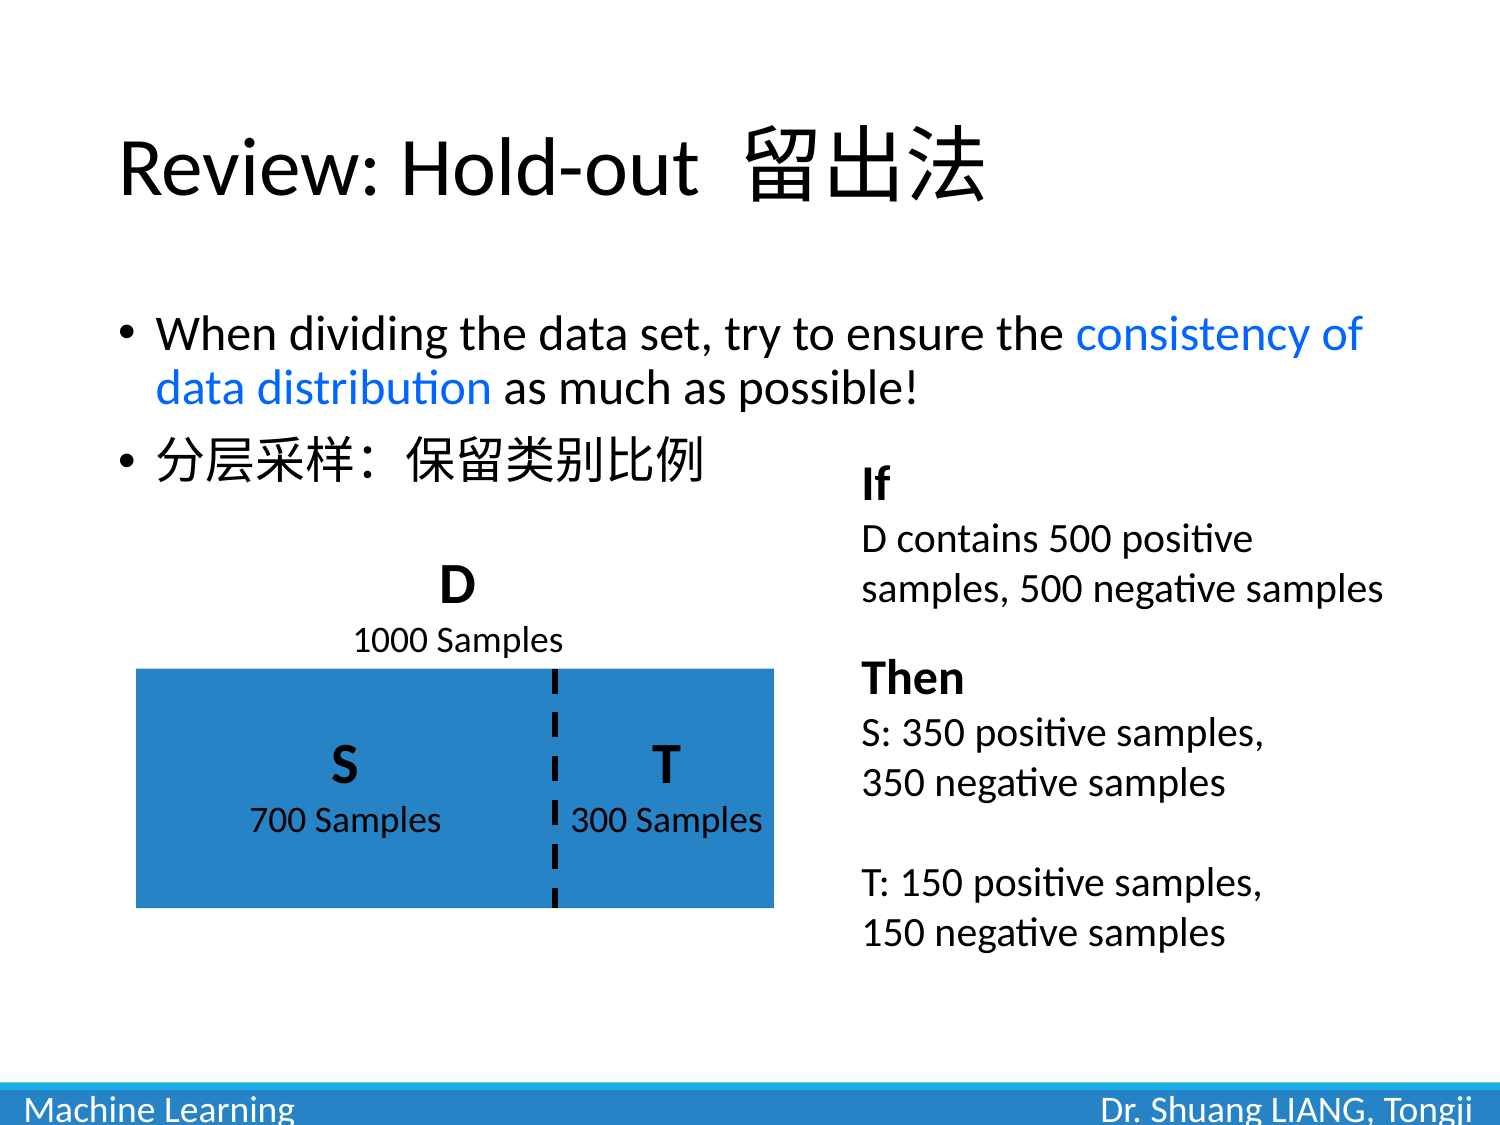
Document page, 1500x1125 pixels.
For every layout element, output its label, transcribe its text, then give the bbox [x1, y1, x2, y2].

text_box [556, 848, 775, 909]
text_box If D contains 500 positive samples, 500 negative samples [846, 443, 1426, 618]
text_box S 700 Samples [234, 718, 457, 848]
text_box Then S: 350 positive samples, 350 negative samples T: 150 positive samples, 150 negative samples [846, 637, 1327, 1013]
text_box T 300 Samples [556, 718, 778, 848]
list When dividing the data set, try to ensure the consistency of data distribution as much as possible! 分层采样：保留类别比例 [103, 299, 1416, 1014]
title Review: Hold-out 留出法 [103, 59, 1397, 278]
text_box D 1000 Samples [337, 537, 579, 668]
text_box [135, 668, 555, 909]
text_box [556, 668, 775, 718]
